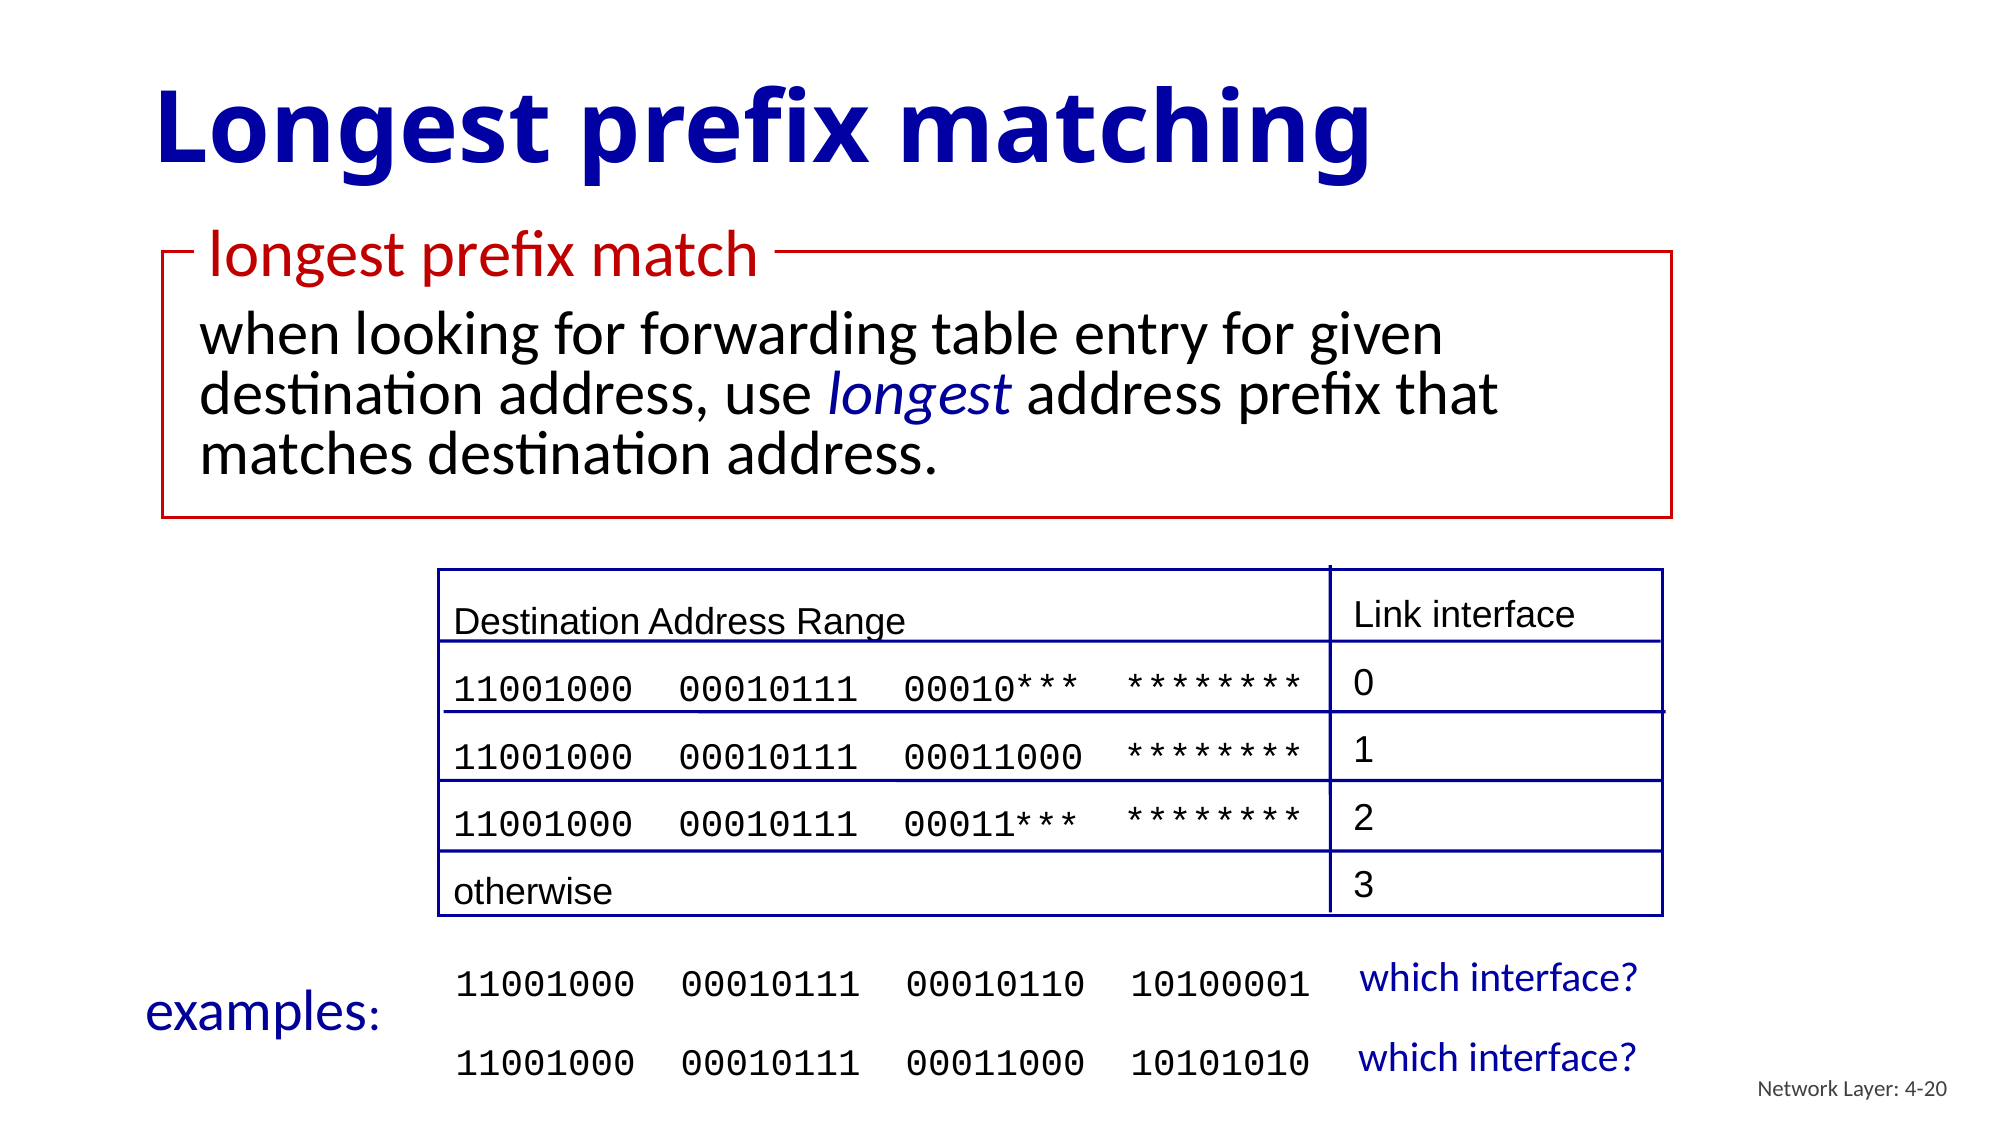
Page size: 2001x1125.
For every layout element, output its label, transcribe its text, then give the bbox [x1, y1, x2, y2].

text_box when looking for forwarding table entry for given destination address, use longest address prefix that matches destination address. [185, 298, 1703, 494]
title Longest prefix matching [137, 56, 1863, 204]
text_box longest prefix match [194, 202, 775, 298]
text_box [438, 560, 1666, 918]
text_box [129, 942, 1656, 1092]
text_box [162, 251, 1672, 518]
slide_number Network Layer: 4-20 [1512, 1056, 1963, 1117]
